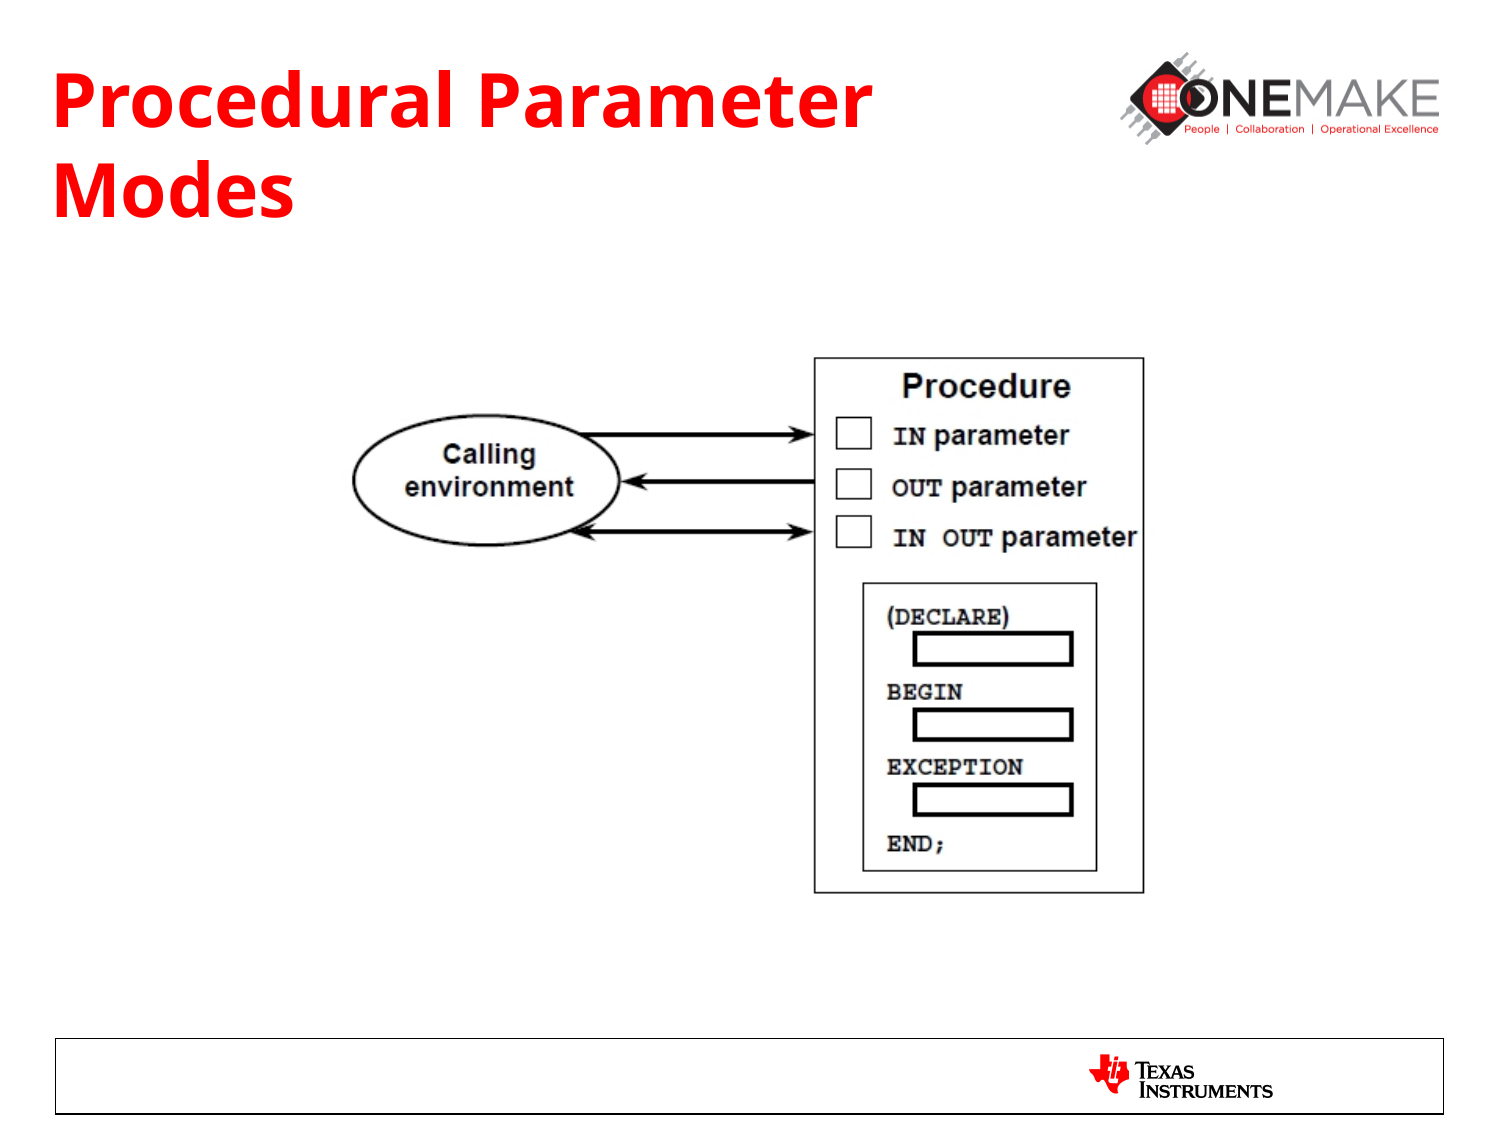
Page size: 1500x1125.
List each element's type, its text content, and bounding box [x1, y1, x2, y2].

title Procedural Parameter Modes [35, 45, 1102, 233]
picture [1087, 1052, 1274, 1099]
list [329, 330, 1168, 912]
picture [1120, 52, 1439, 145]
